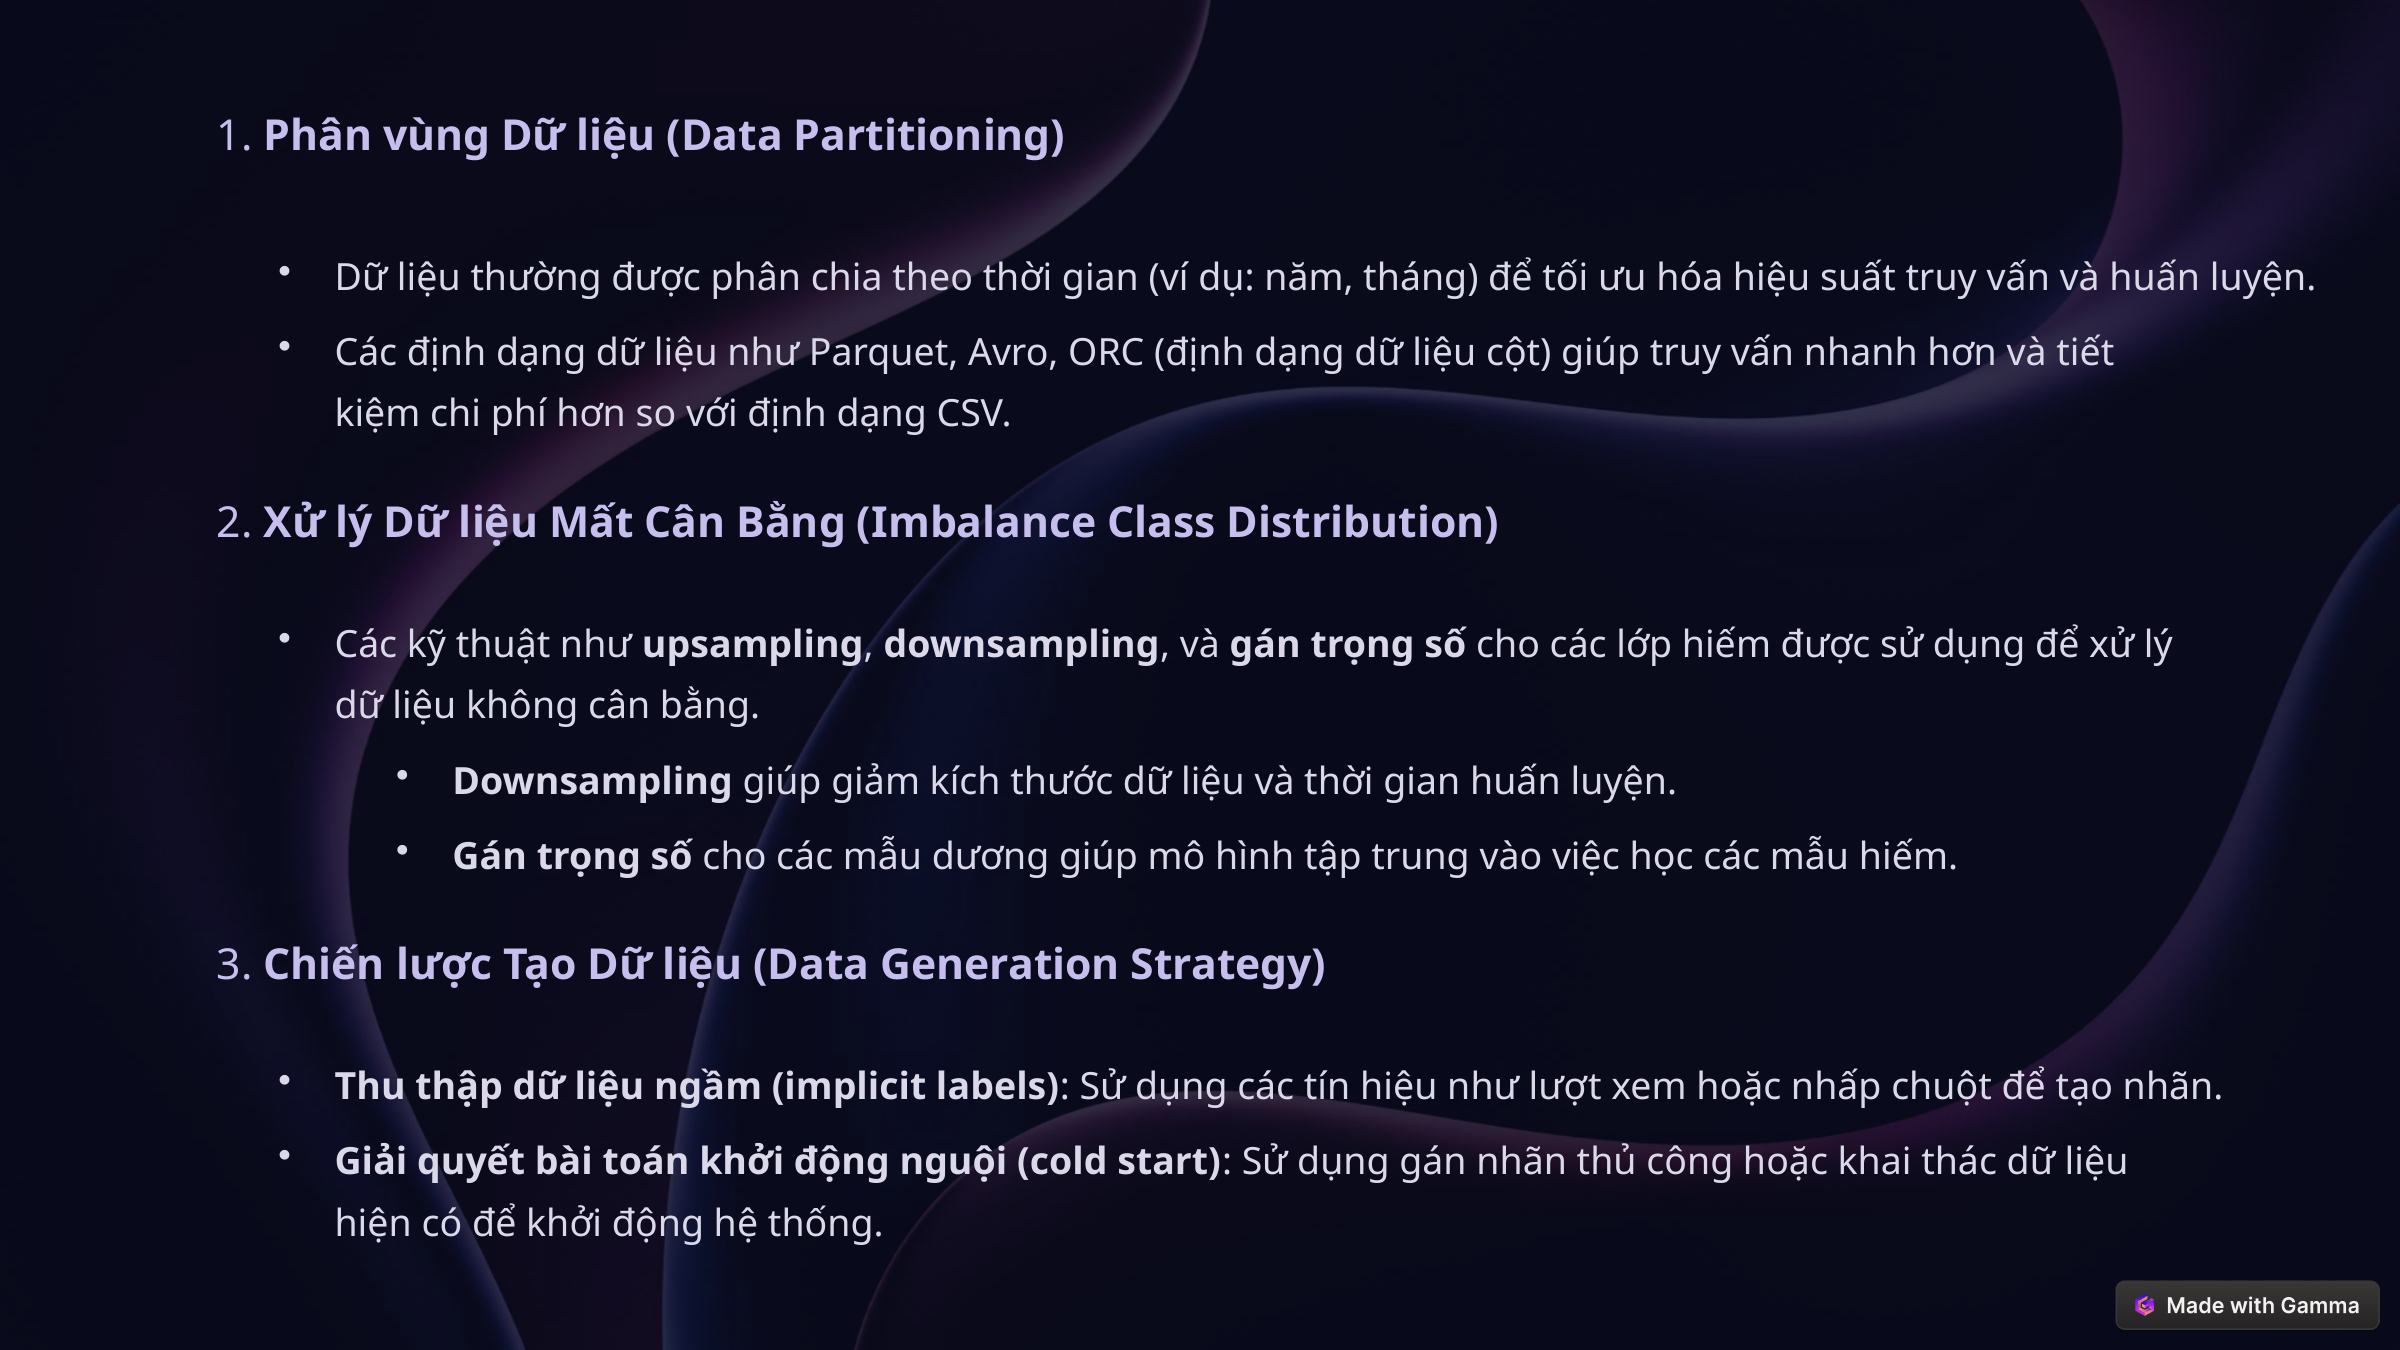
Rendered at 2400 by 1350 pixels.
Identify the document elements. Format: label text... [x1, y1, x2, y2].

text_box 1. Phân vùng Dữ liệu (Data Partitioning) [216, 106, 1051, 160]
text_box Dữ liệu thường được phân chia theo thời gian (ví dụ: năm, tháng) để tối ưu hóa hiệu suất truy vấn và huấn luyện. [278, 236, 2184, 298]
text_box Downsampling giúp giảm kích thước dữ liệu và thời gian huấn luyện. [339, 740, 2184, 802]
text_box Thu thập dữ liệu ngầm (implicit labels): Sử dụng các tín hiệu như lượt xem hoặc nhấp chuột để tạo nhãn. [278, 1045, 2184, 1108]
text_box Các kỹ thuật như upsampling, downsampling, và gán trọng số cho các lớp hiếm được sử dụng để xử lý dữ liệu không cân bằng. [278, 603, 2184, 727]
picture [2106, 1271, 2389, 1339]
text_box Gán trọng số cho các mẫu dương giúp mô hình tập trung vào việc học các mẫu hiếm. [339, 815, 2184, 877]
text_box Các định dạng dữ liệu như Parquet, Avro, ORC (định dạng dữ liệu cột) giúp truy vấn nhanh hơn và tiết kiệm chi phí hơn so với định dạng CSV. [278, 311, 2184, 435]
text_box Giải quyết bài toán khởi động nguội (cold start): Sử dụng gán nhãn thủ công hoặc khai thác dữ liệu hiện có để khởi động hệ thống. [278, 1120, 2184, 1244]
text_box 2. Xử lý Dữ liệu Mất Cân Bằng (Imbalance Class Distribution) [216, 492, 1501, 546]
text_box 3. Chiến lược Tạo Dữ liệu (Data Generation Strategy) [216, 934, 1328, 988]
